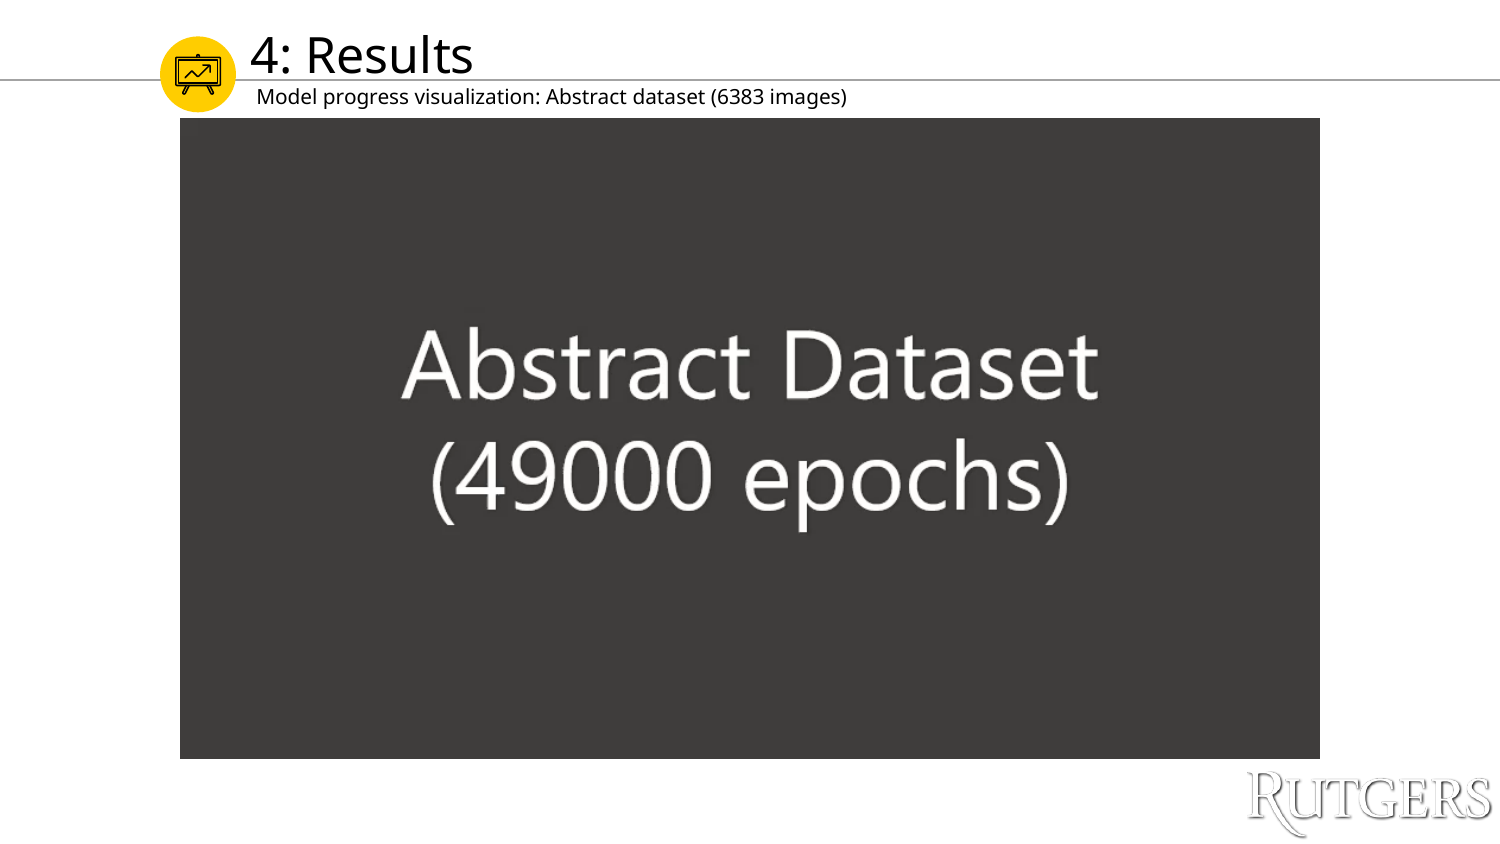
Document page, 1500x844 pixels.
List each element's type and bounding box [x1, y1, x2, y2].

text_box [0, 15, 1500, 118]
picture [1247, 771, 1500, 844]
text_box [175, 54, 221, 95]
text_box [179, 116, 1321, 760]
